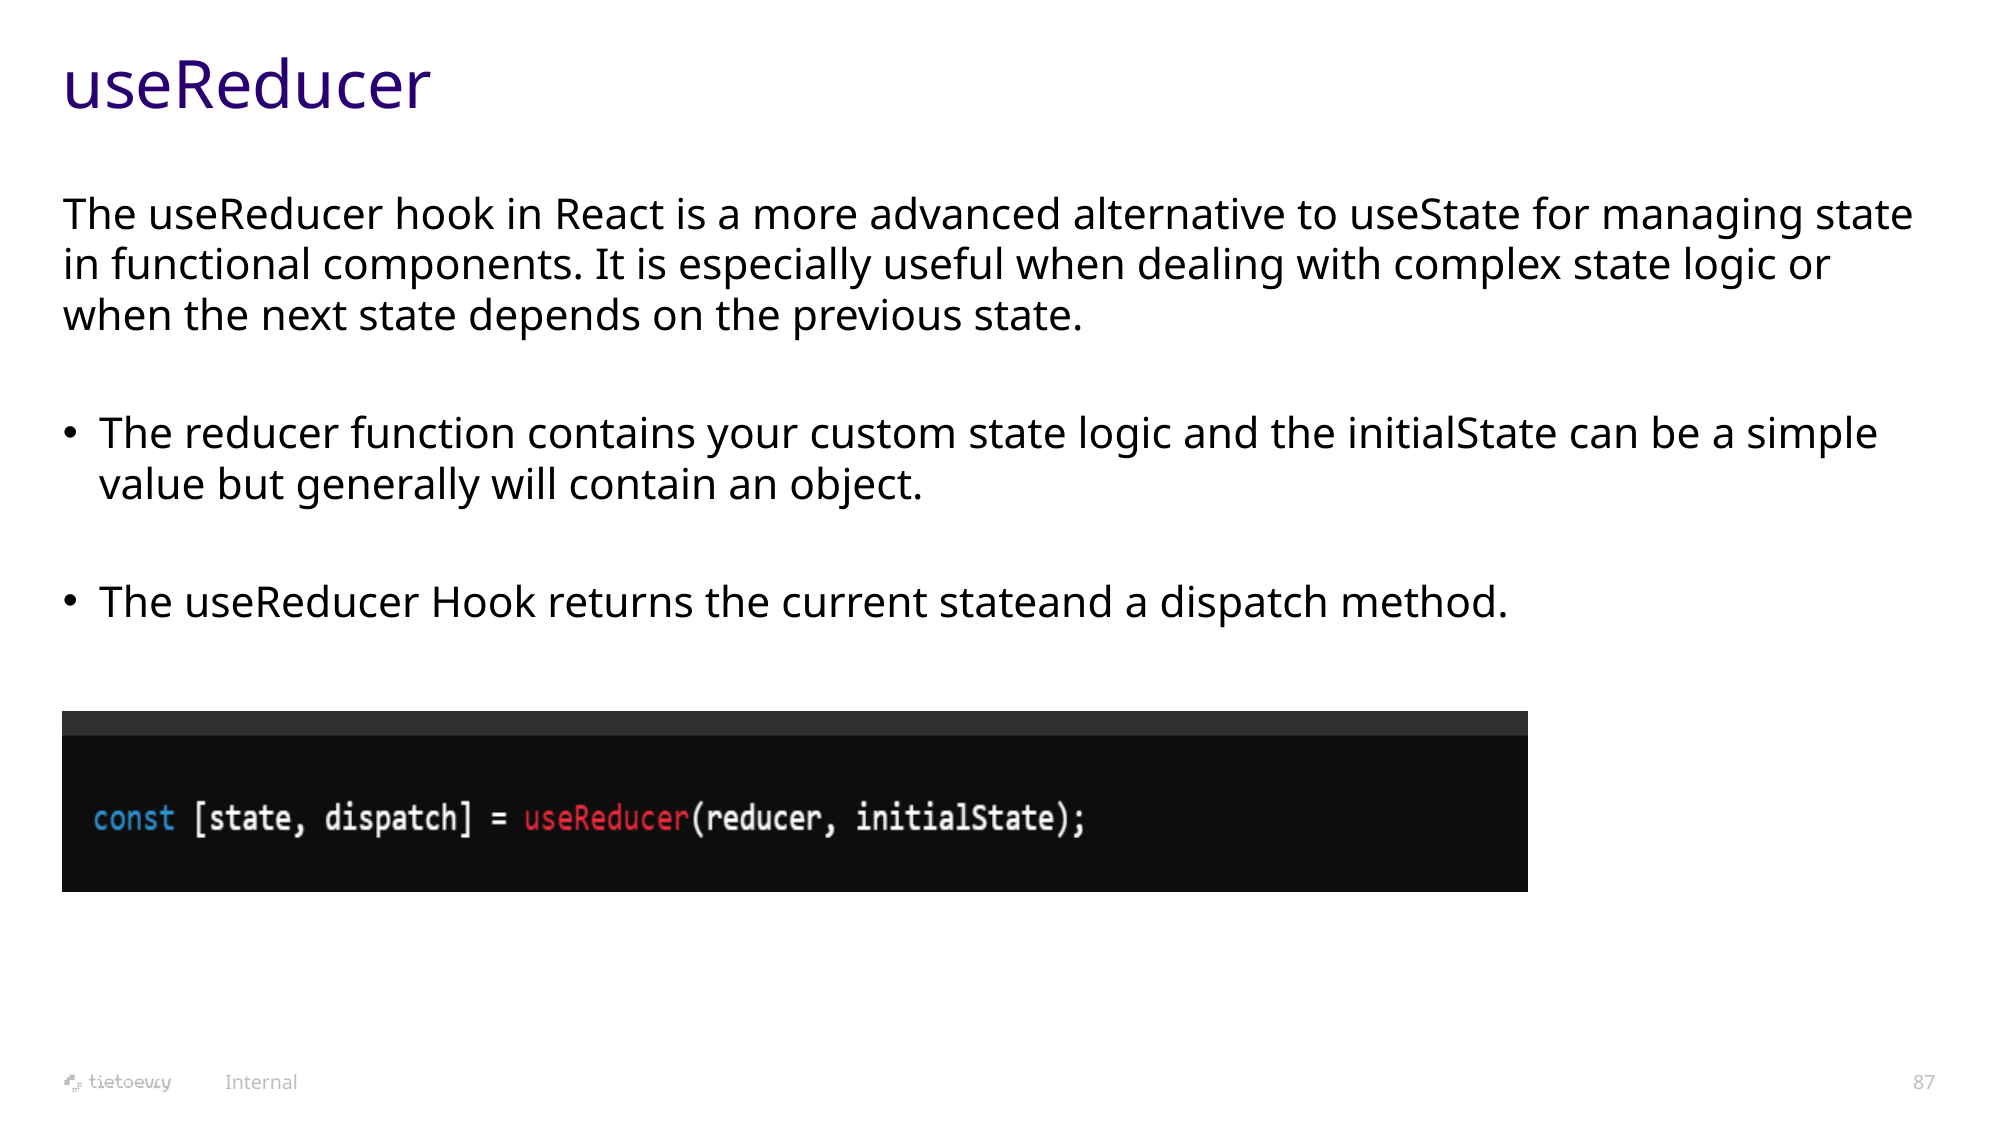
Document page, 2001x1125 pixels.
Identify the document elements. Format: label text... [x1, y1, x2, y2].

list The useReducer hook in React is a more advanced alternative to useState for managing state in functional components. It is especially useful when dealing with complex state logic or when the next state depends on the previous state. The reducer function contains your custom state logic and the initialState can be a simple value but generally will contain an object. The useReducer Hook returns the current stateand a dispatch method. [62, 186, 1936, 1012]
slide_number 87 [1866, 1069, 1936, 1098]
picture [62, 711, 1528, 892]
footer Internal [225, 1069, 338, 1098]
title useReducer [62, 50, 1709, 186]
